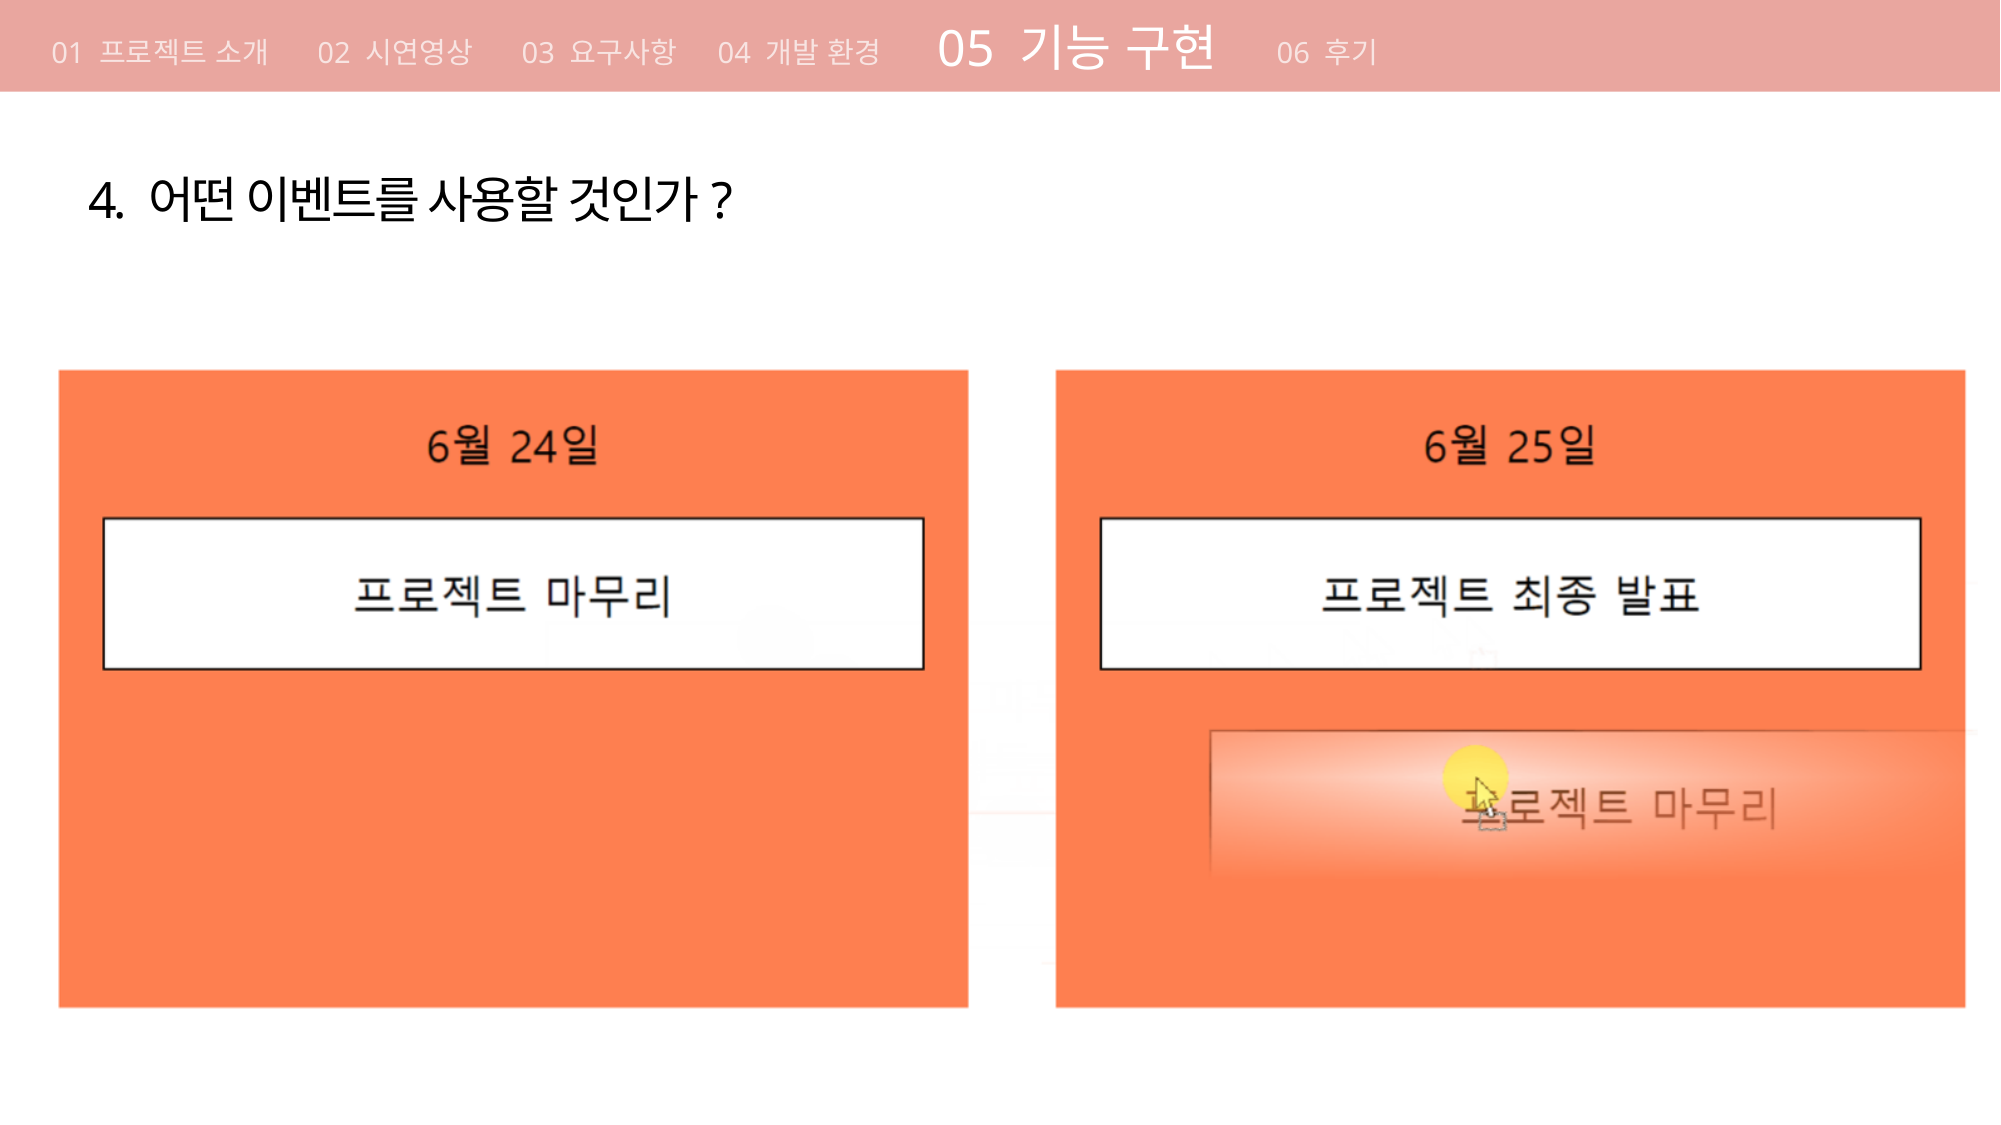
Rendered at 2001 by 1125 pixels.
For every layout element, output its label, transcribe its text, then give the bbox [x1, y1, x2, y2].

text_box 4. 어떤 이벤트를 사용할 것인가? [72, 126, 869, 252]
text_box 06 후기 [1261, 26, 1394, 77]
text_box [0, 0, 2000, 93]
picture [22, 336, 1978, 1064]
text_box 05 기능 구현 [923, 8, 1233, 84]
text_box 01 프로젝트 소개 02 시연영상 03 요구사항 04 개발 환경 [36, 26, 897, 77]
